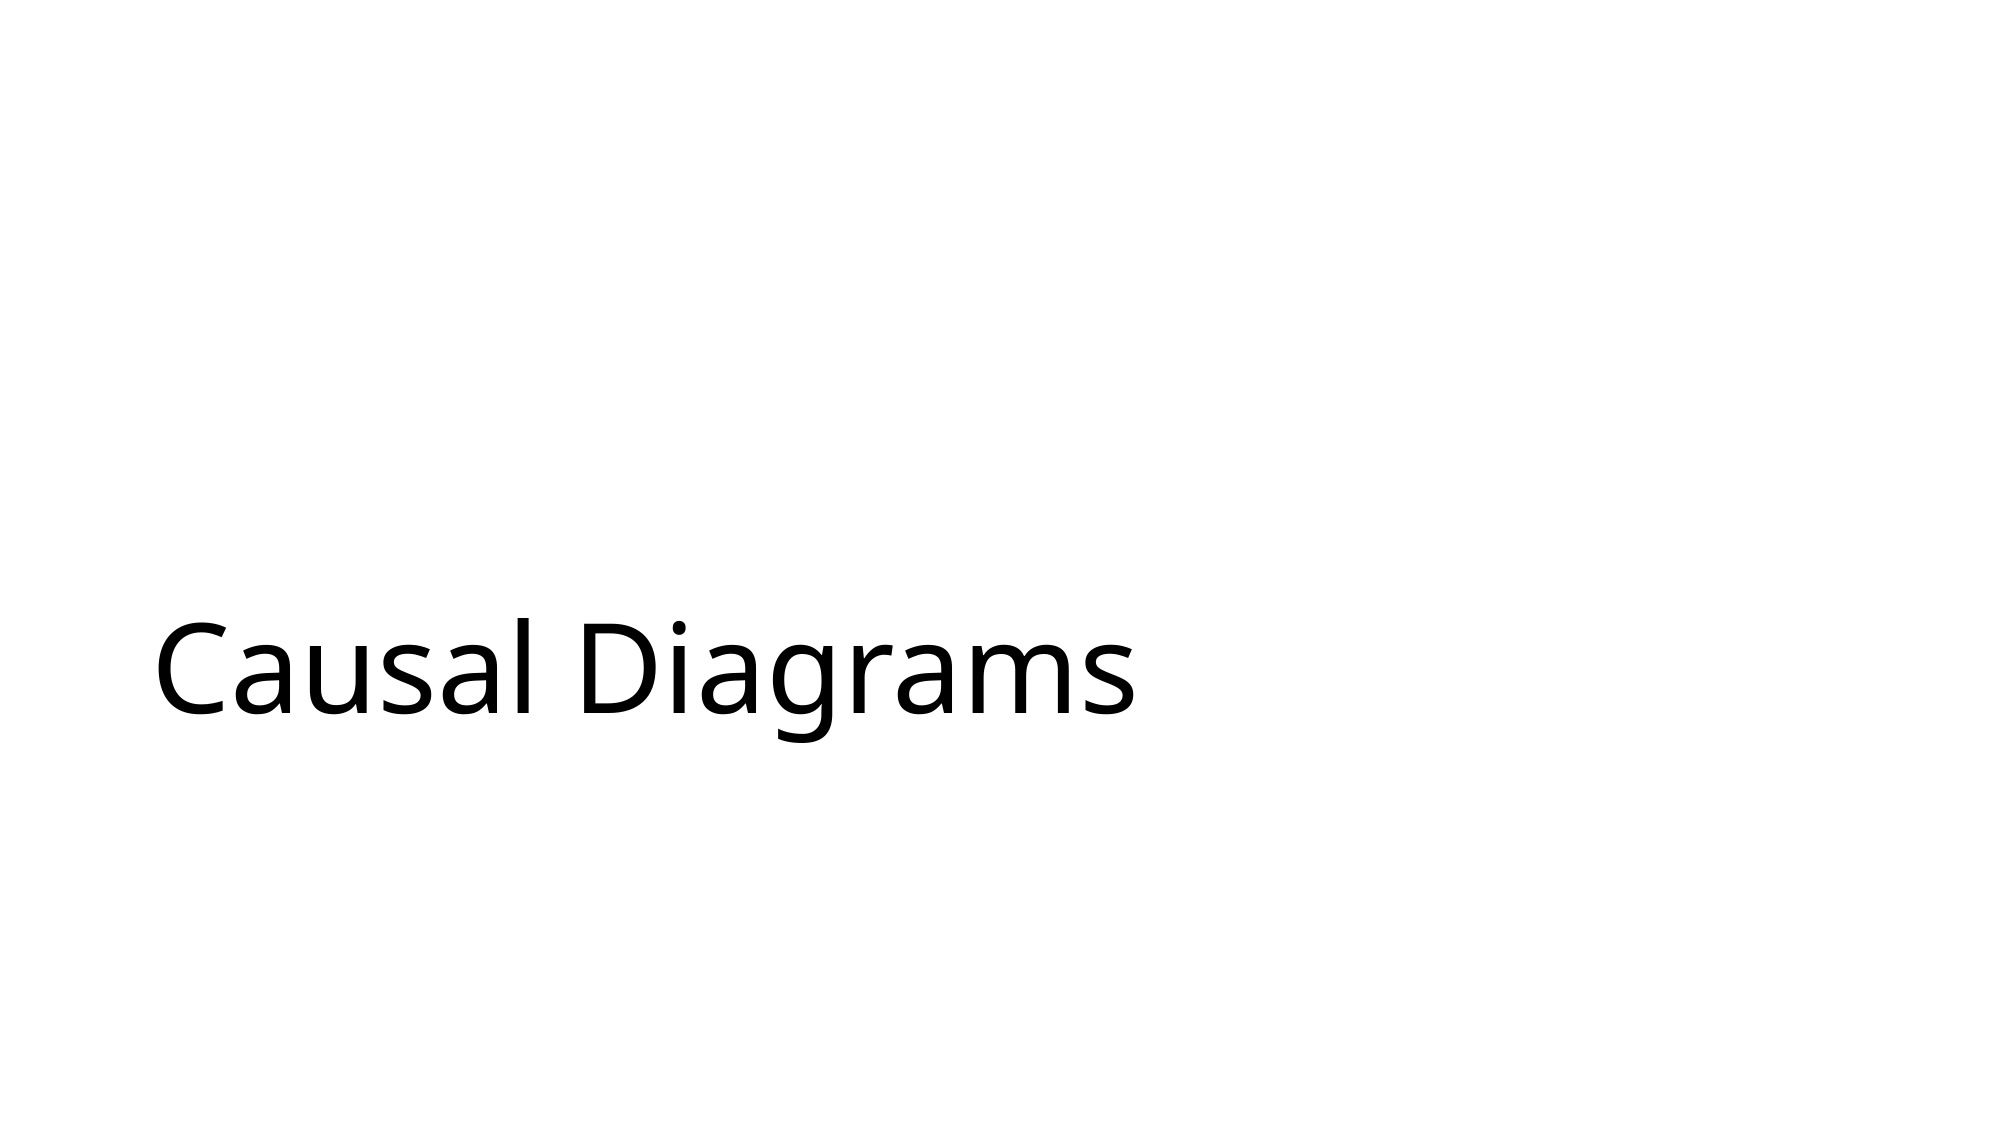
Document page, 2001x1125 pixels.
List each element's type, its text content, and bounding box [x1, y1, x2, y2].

title Causal Diagrams [136, 280, 1862, 749]
